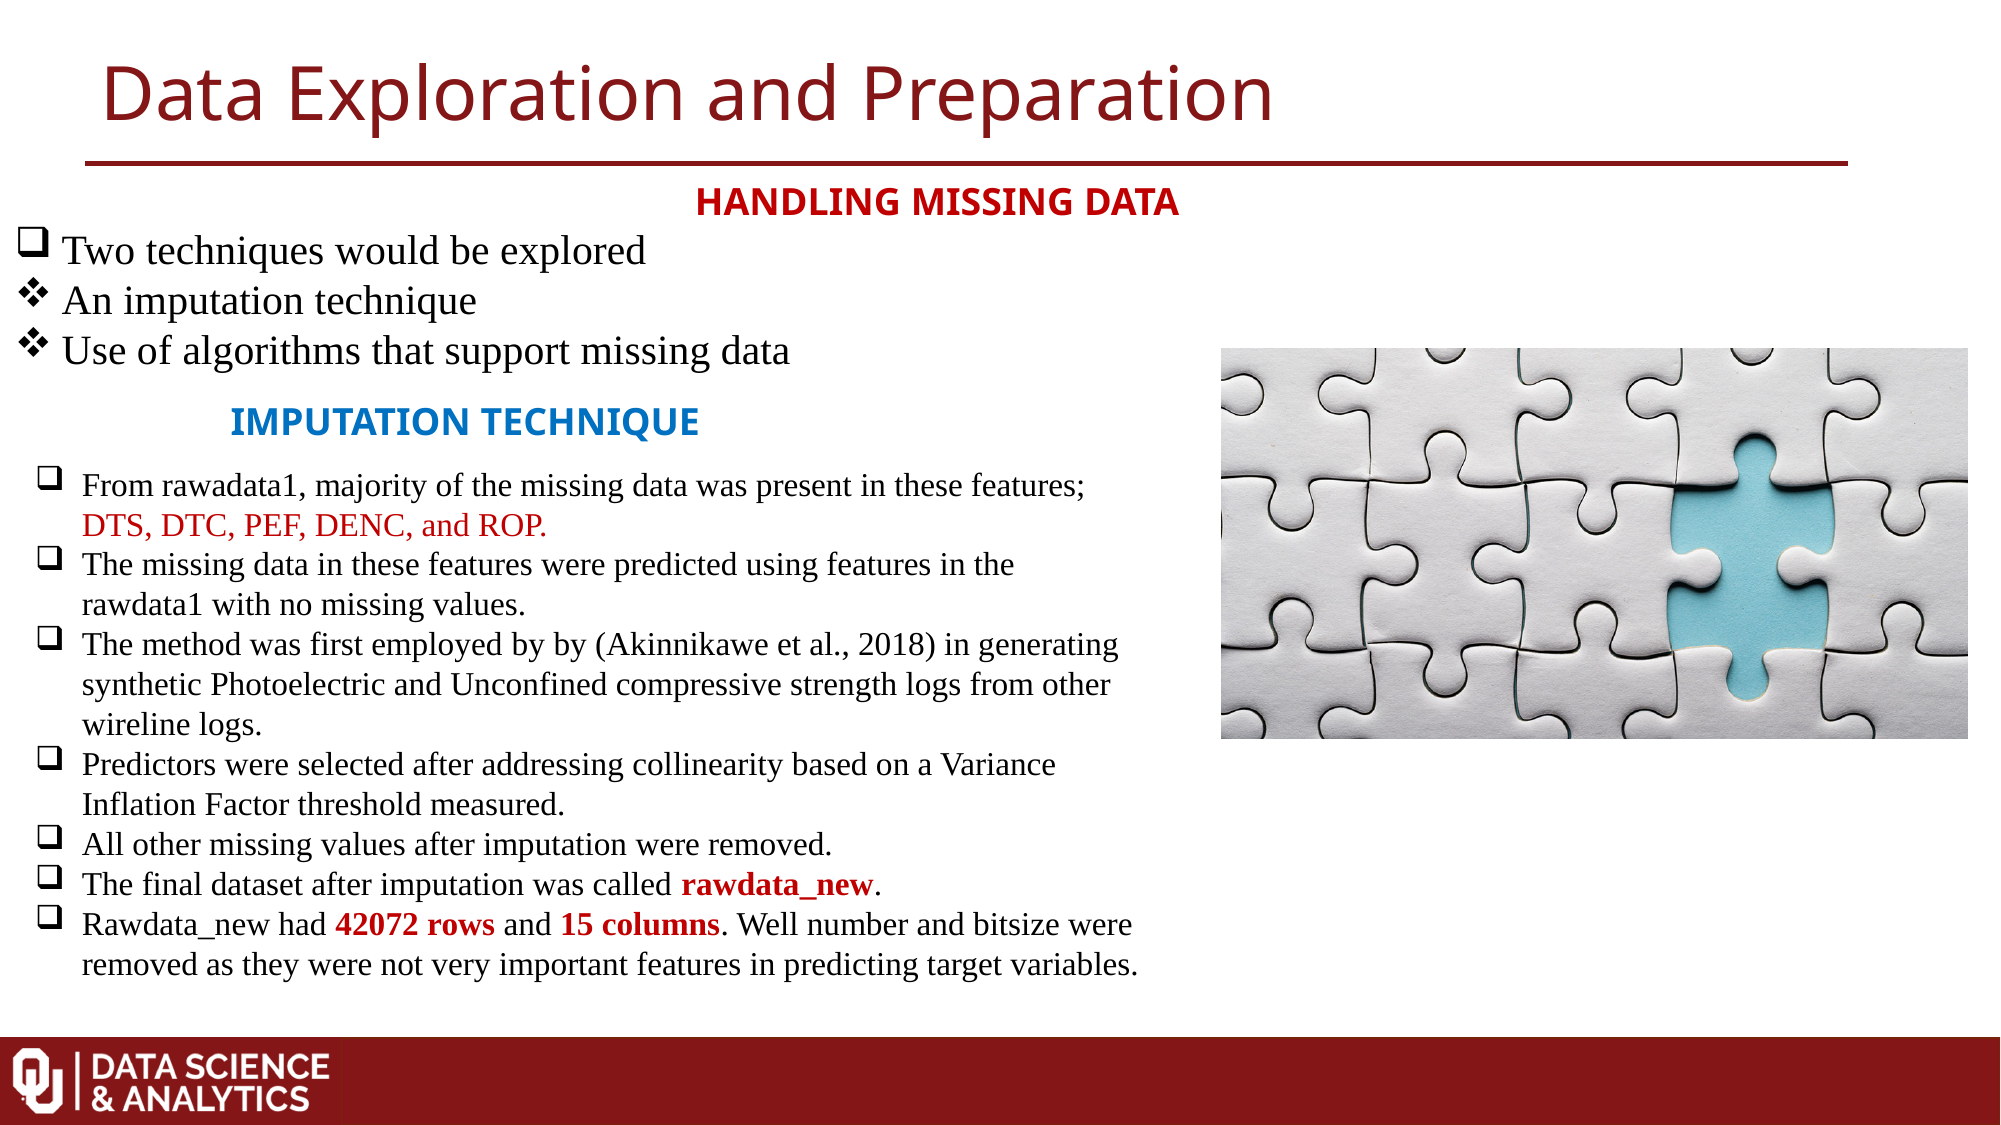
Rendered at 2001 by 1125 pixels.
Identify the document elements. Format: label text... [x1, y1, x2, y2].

text_box From rawadata1, majority of the missing data was present in these features; DTS, DTC, PEF, DENC, and ROP. The missing data in these features were predicted using features in the rawdata1 with no missing values. The method was first employed by by (Akinnikawe et al., 2018) in generating synthetic Photoelectric and Unconfined compressive strength logs from other wireline logs. Predictors were selected after addressing collinearity based on a Variance Inflation Factor threshold measured. All other missing values after imputation were removed. The final dataset after imputation was called rawdata_new. Rawdata_new had 42072 rows and 15 columns. Well number and bitsize were removed as they were not very important features in predicting target variables. [20, 455, 1161, 990]
text_box HANDLING MISSING DATA [629, 170, 1256, 231]
picture [0, 1037, 341, 1125]
picture [1221, 348, 1968, 740]
list Data Exploration and Preparation [85, 43, 1842, 150]
text_box Two techniques would be explored An imputation technique Use of algorithms that support missing data [0, 215, 921, 380]
text_box IMPUTATION TECHNIQUE [172, 390, 778, 450]
